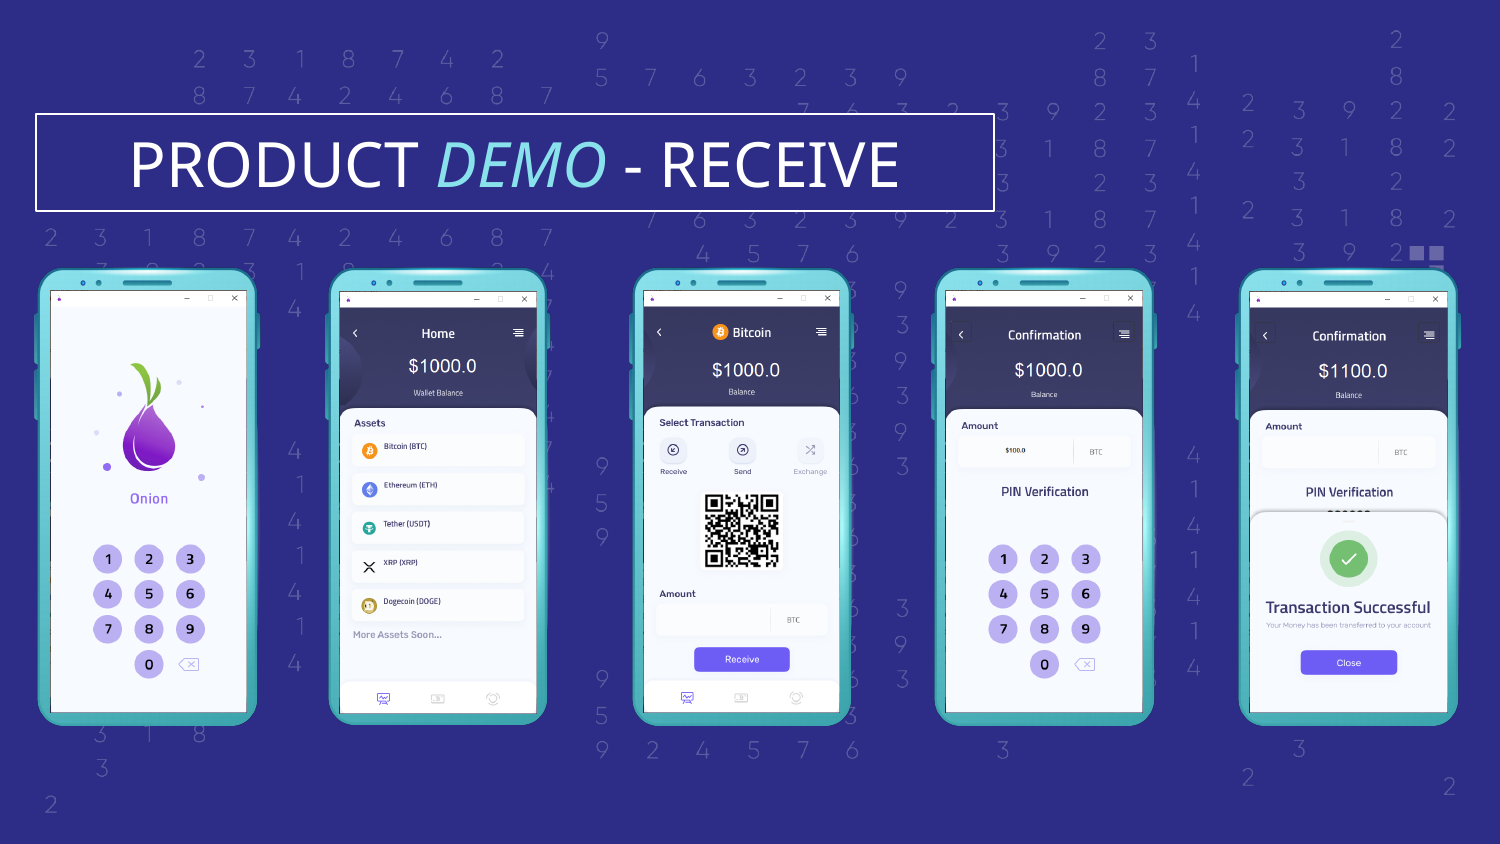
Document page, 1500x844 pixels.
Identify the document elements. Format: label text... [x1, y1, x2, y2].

picture [0, 30, 1500, 813]
title PRODUCT DEMO - RECEIVE [35, 113, 995, 212]
